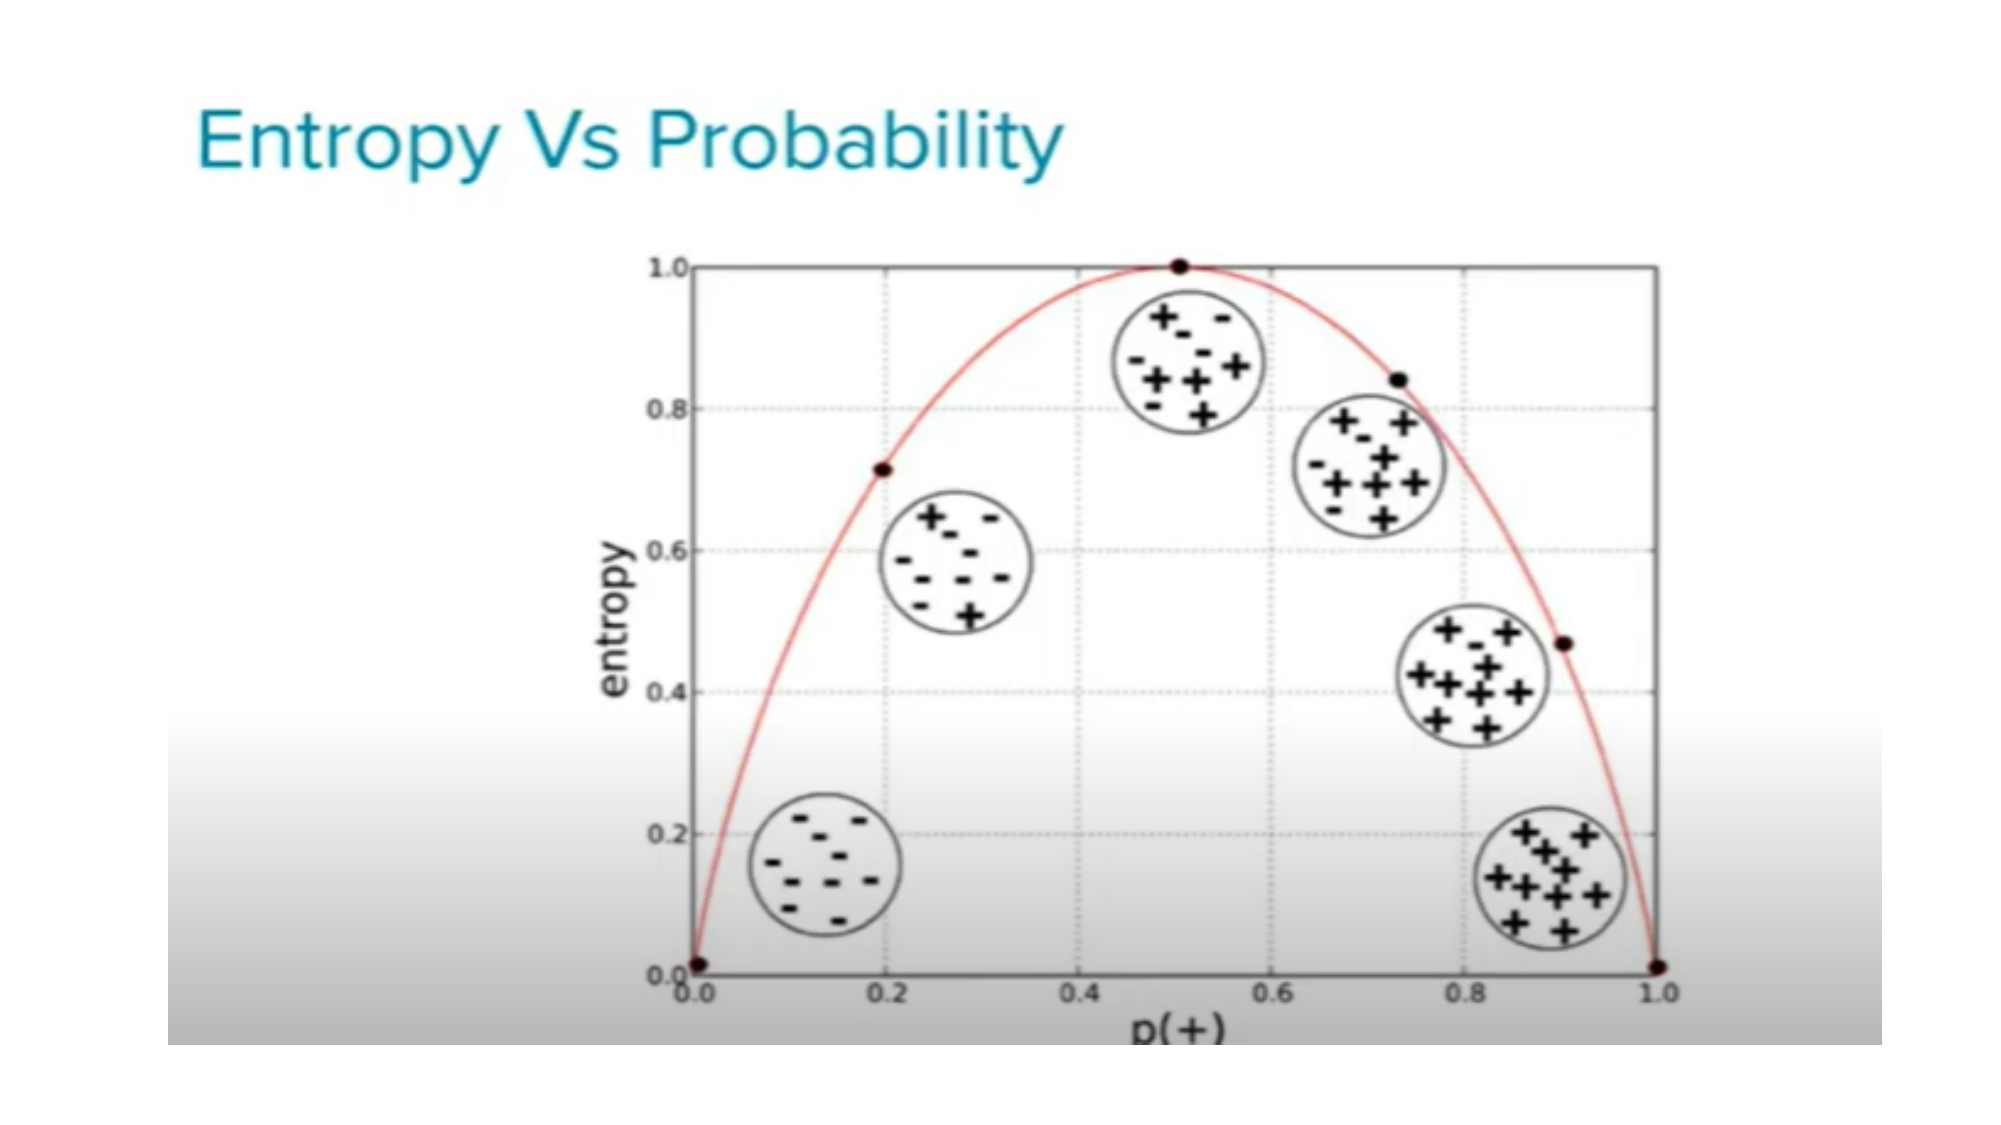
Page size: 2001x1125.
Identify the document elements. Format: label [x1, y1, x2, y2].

picture [168, 75, 1882, 1045]
